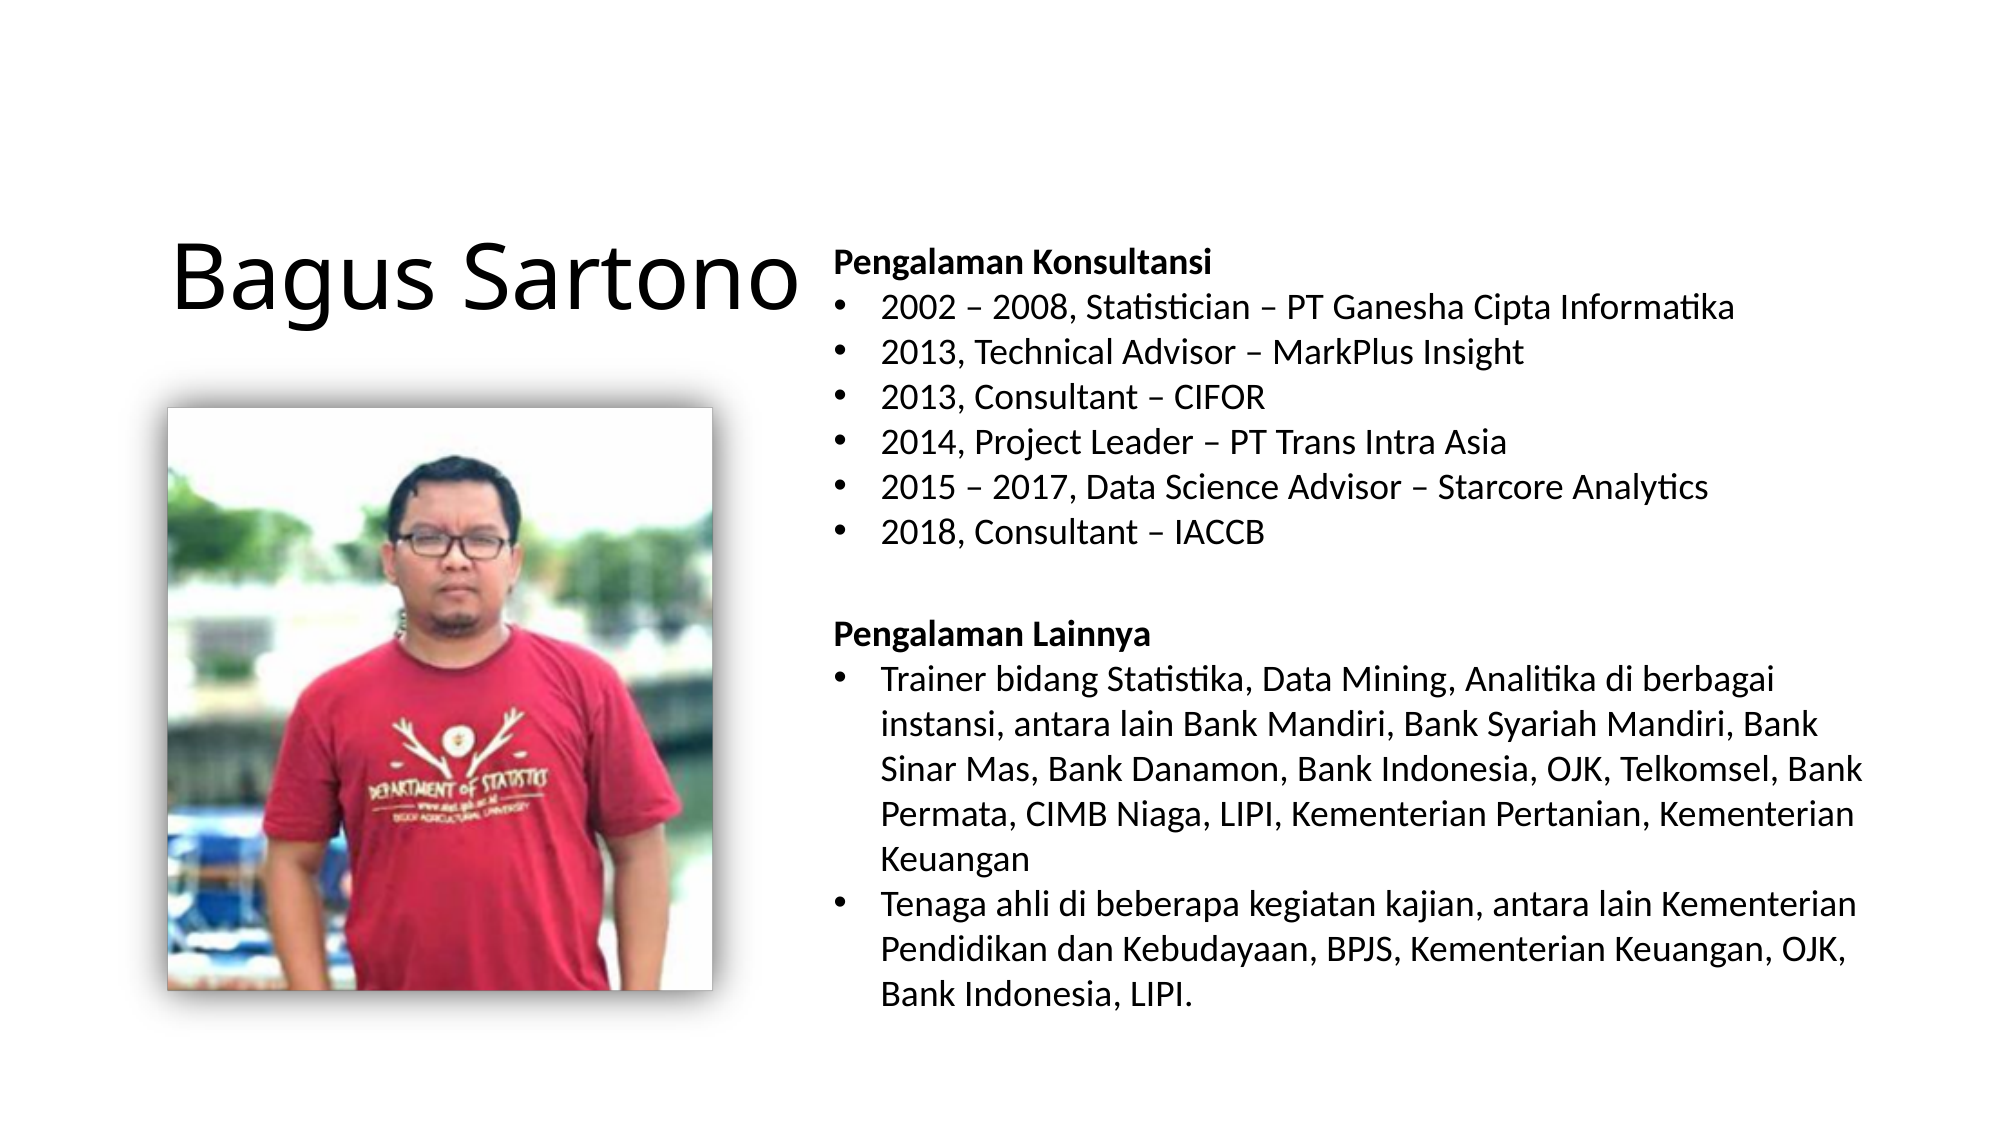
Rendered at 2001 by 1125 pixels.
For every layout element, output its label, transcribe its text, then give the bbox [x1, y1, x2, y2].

title Bagus Sartono [154, 209, 1251, 351]
text_box Pengalaman Lainnya Trainer bidang Statistika, Data Mining, Analitika di berbagai instansi, antara lain Bank Mandiri, Bank Syariah Mandiri, Bank Sinar Mas, Bank Danamon, Bank Indonesia, OJK, Telkomsel, Bank Permata, CIMB Niaga, LIPI, Kementerian Pertanian, Kementerian Keuangan Tenaga ahli di beberapa kegiatan kajian, antara lain Kementerian Pendidikan dan Kebudayaan, BPJS, Kementerian Keuangan, OJK, Bank Indonesia, LIPI. [818, 601, 1907, 1022]
text_box Pengalaman Konsultansi 2002 – 2008, Statistician – PT Ganesha Cipta Informatika 2013, Technical Advisor – MarkPlus Insight 2013, Consultant – CIFOR 2014, Project Leader – PT Trans Intra Asia 2015 – 2017, Data Science Advisor – Starcore Analytics 2018, Consultant – IACCB [818, 229, 1907, 560]
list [110, 350, 771, 1049]
